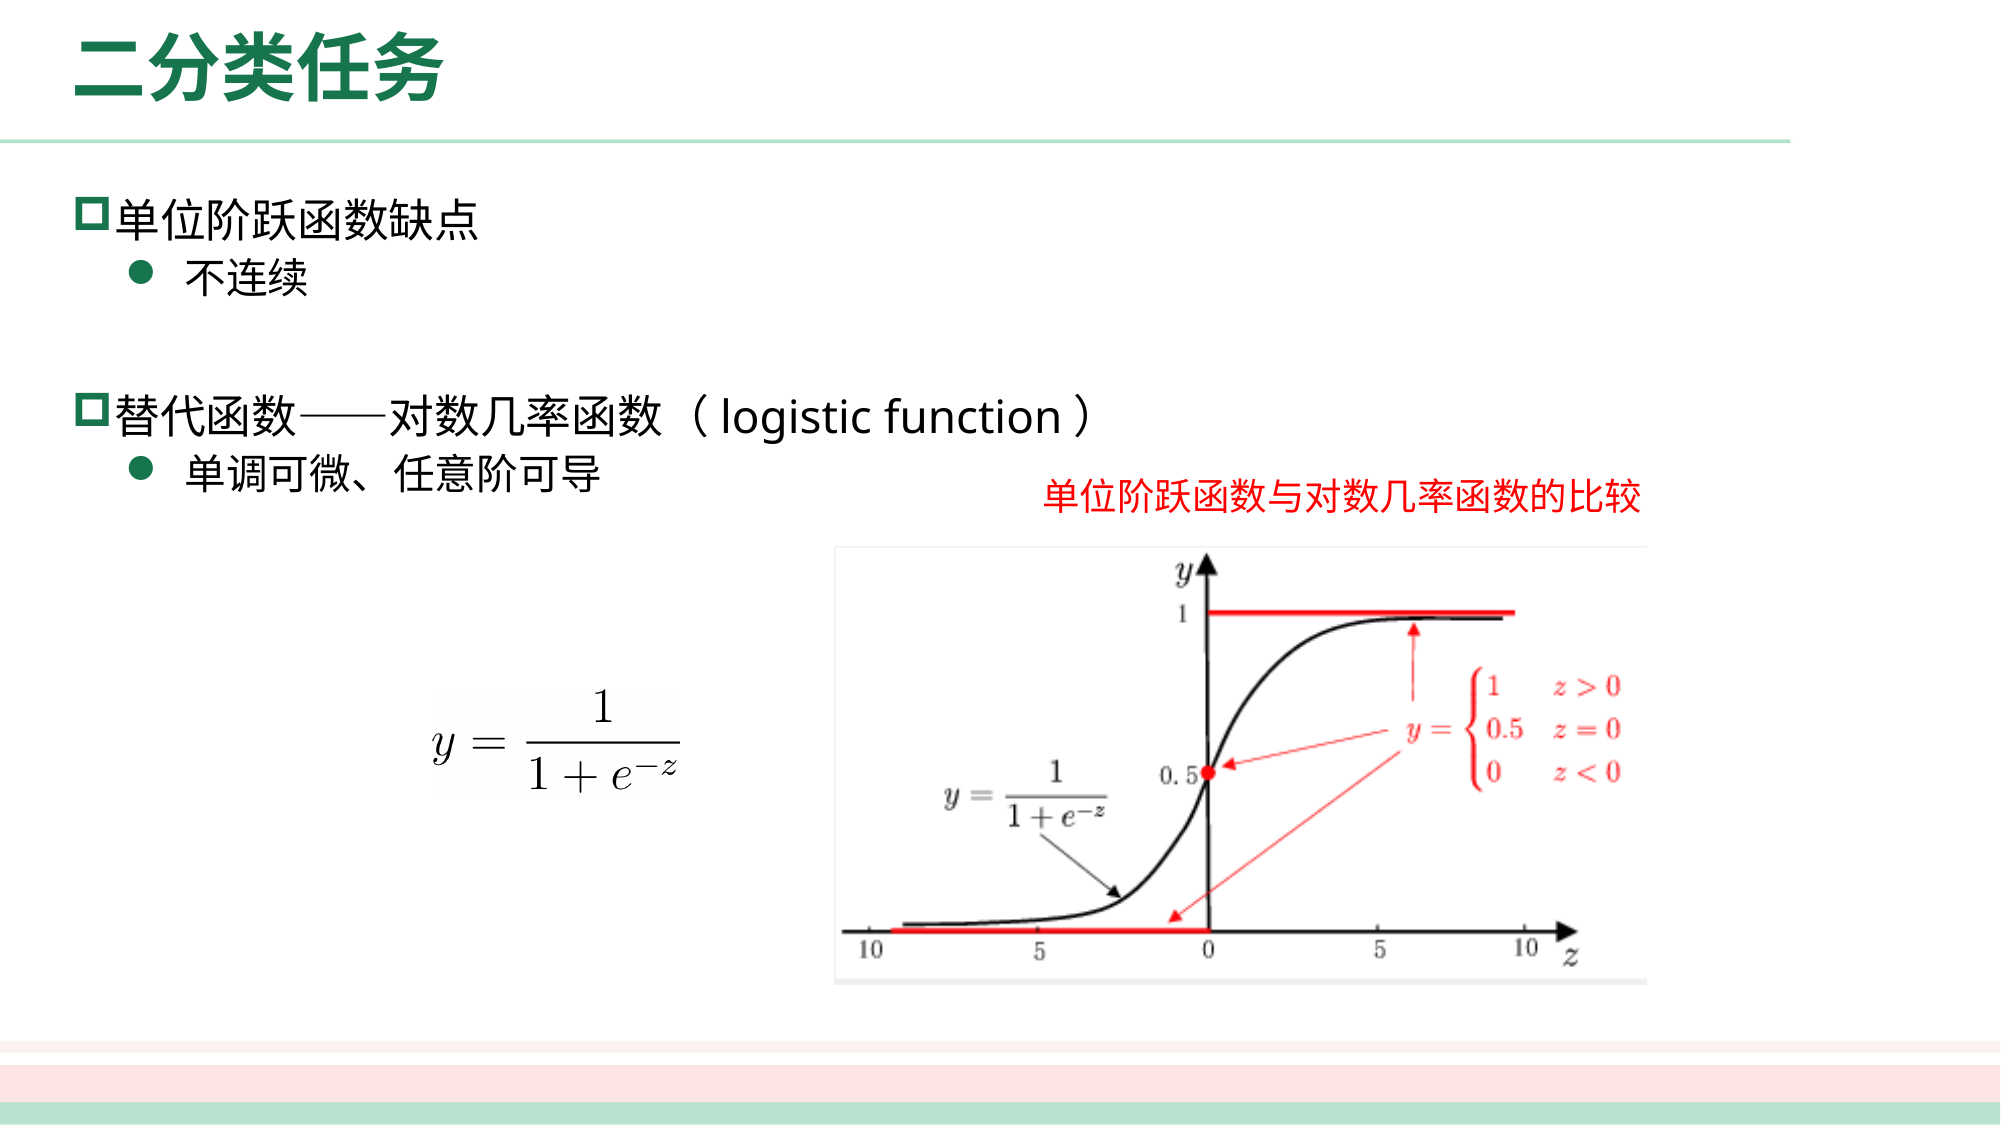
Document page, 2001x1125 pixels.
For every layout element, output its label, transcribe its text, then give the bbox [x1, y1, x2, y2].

title 二分类任务 [56, 7, 1782, 135]
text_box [430, 685, 682, 797]
list 单位阶跃函数缺点 不连续 替代函数——对数几率函数（logistic function） 单调可微、任意阶可导 [56, 190, 1942, 999]
text_box 单位阶跃函数与对数几率函数的比较 [1027, 465, 1765, 525]
picture [0, 0, 2001, 1125]
